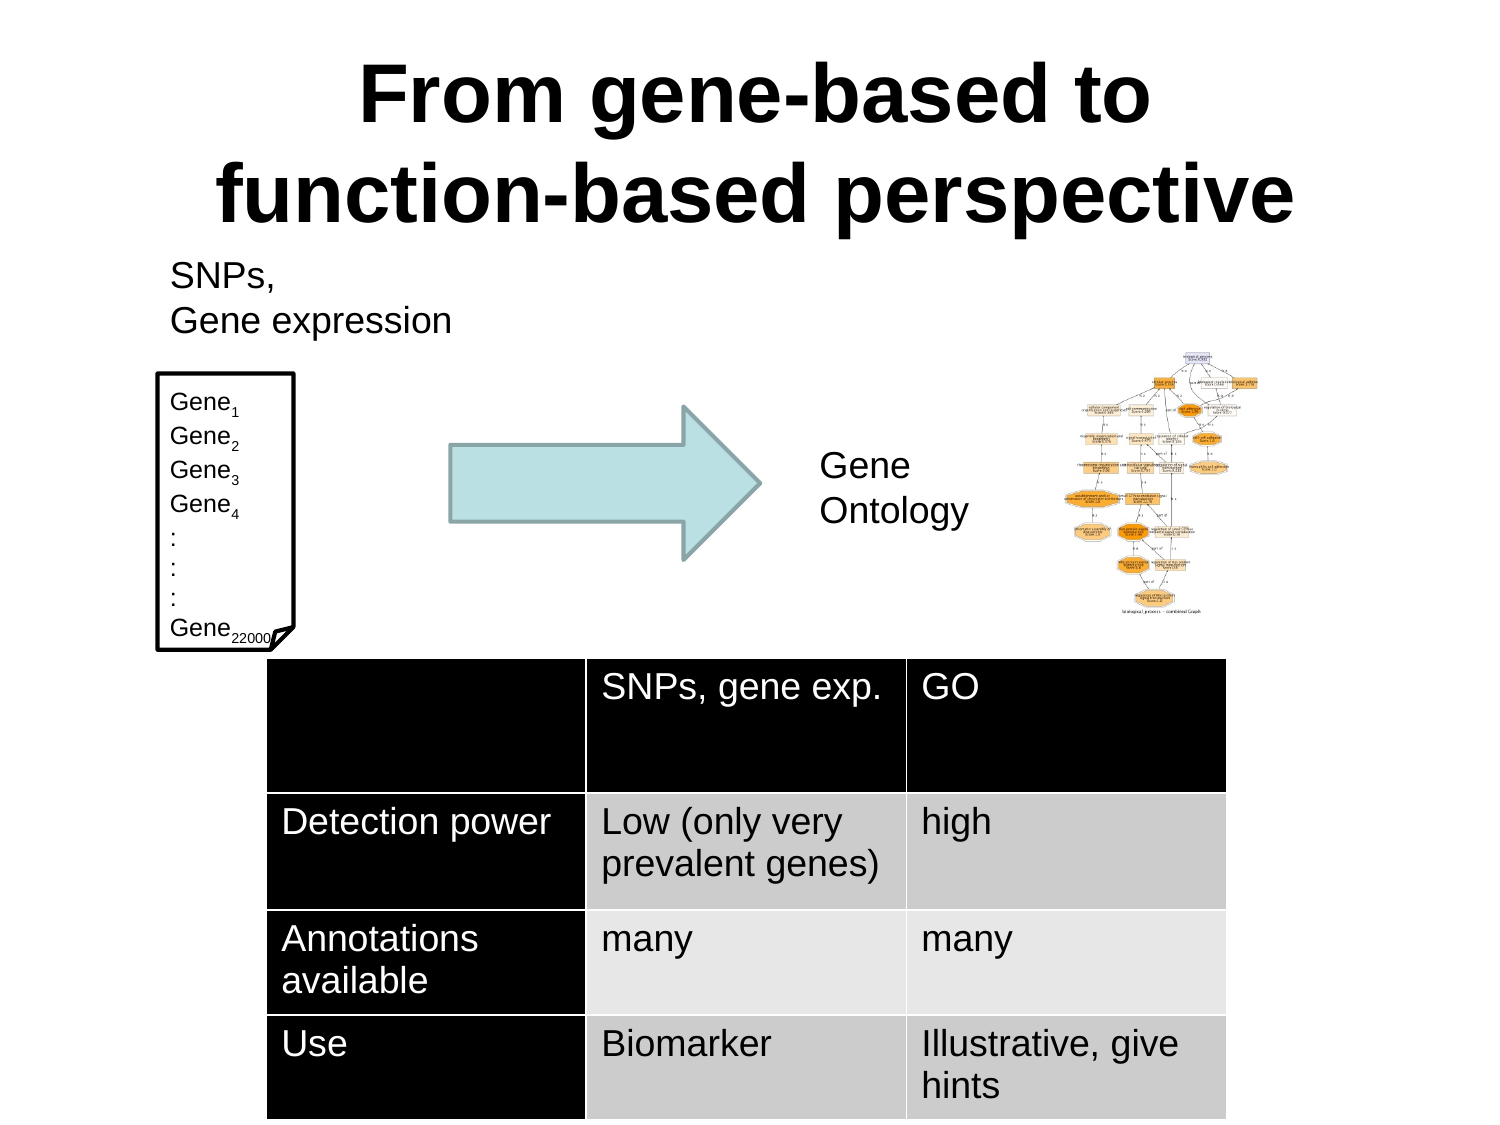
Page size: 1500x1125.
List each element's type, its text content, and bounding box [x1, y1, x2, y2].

table_cell many [907, 911, 1226, 1014]
text_box SNPs, Gene expression Gene1 Gene2 Gene3 Gene4 : : : Gene22000 [155, 243, 474, 699]
table_cell Biomarker [587, 1016, 906, 1119]
text_box [448, 404, 763, 562]
picture [1064, 350, 1259, 616]
table_cell high [907, 794, 1226, 909]
table_cell Detection power [267, 794, 585, 909]
title From gene-based to function-based perspective [170, 44, 1341, 233]
table_cell many [587, 911, 906, 1014]
table_header [267, 659, 585, 792]
table_cell Use [267, 1016, 585, 1119]
table_cell Low (only very prevalent genes) [587, 794, 906, 909]
text_box Gene Ontology [804, 433, 1059, 539]
table_cell Illustrative, give hints [907, 1016, 1226, 1119]
table_header SNPs, gene exp. [587, 659, 906, 792]
table_header GO [907, 659, 1226, 792]
text_box [155, 371, 296, 652]
table_cell Annotations available [267, 911, 585, 1014]
